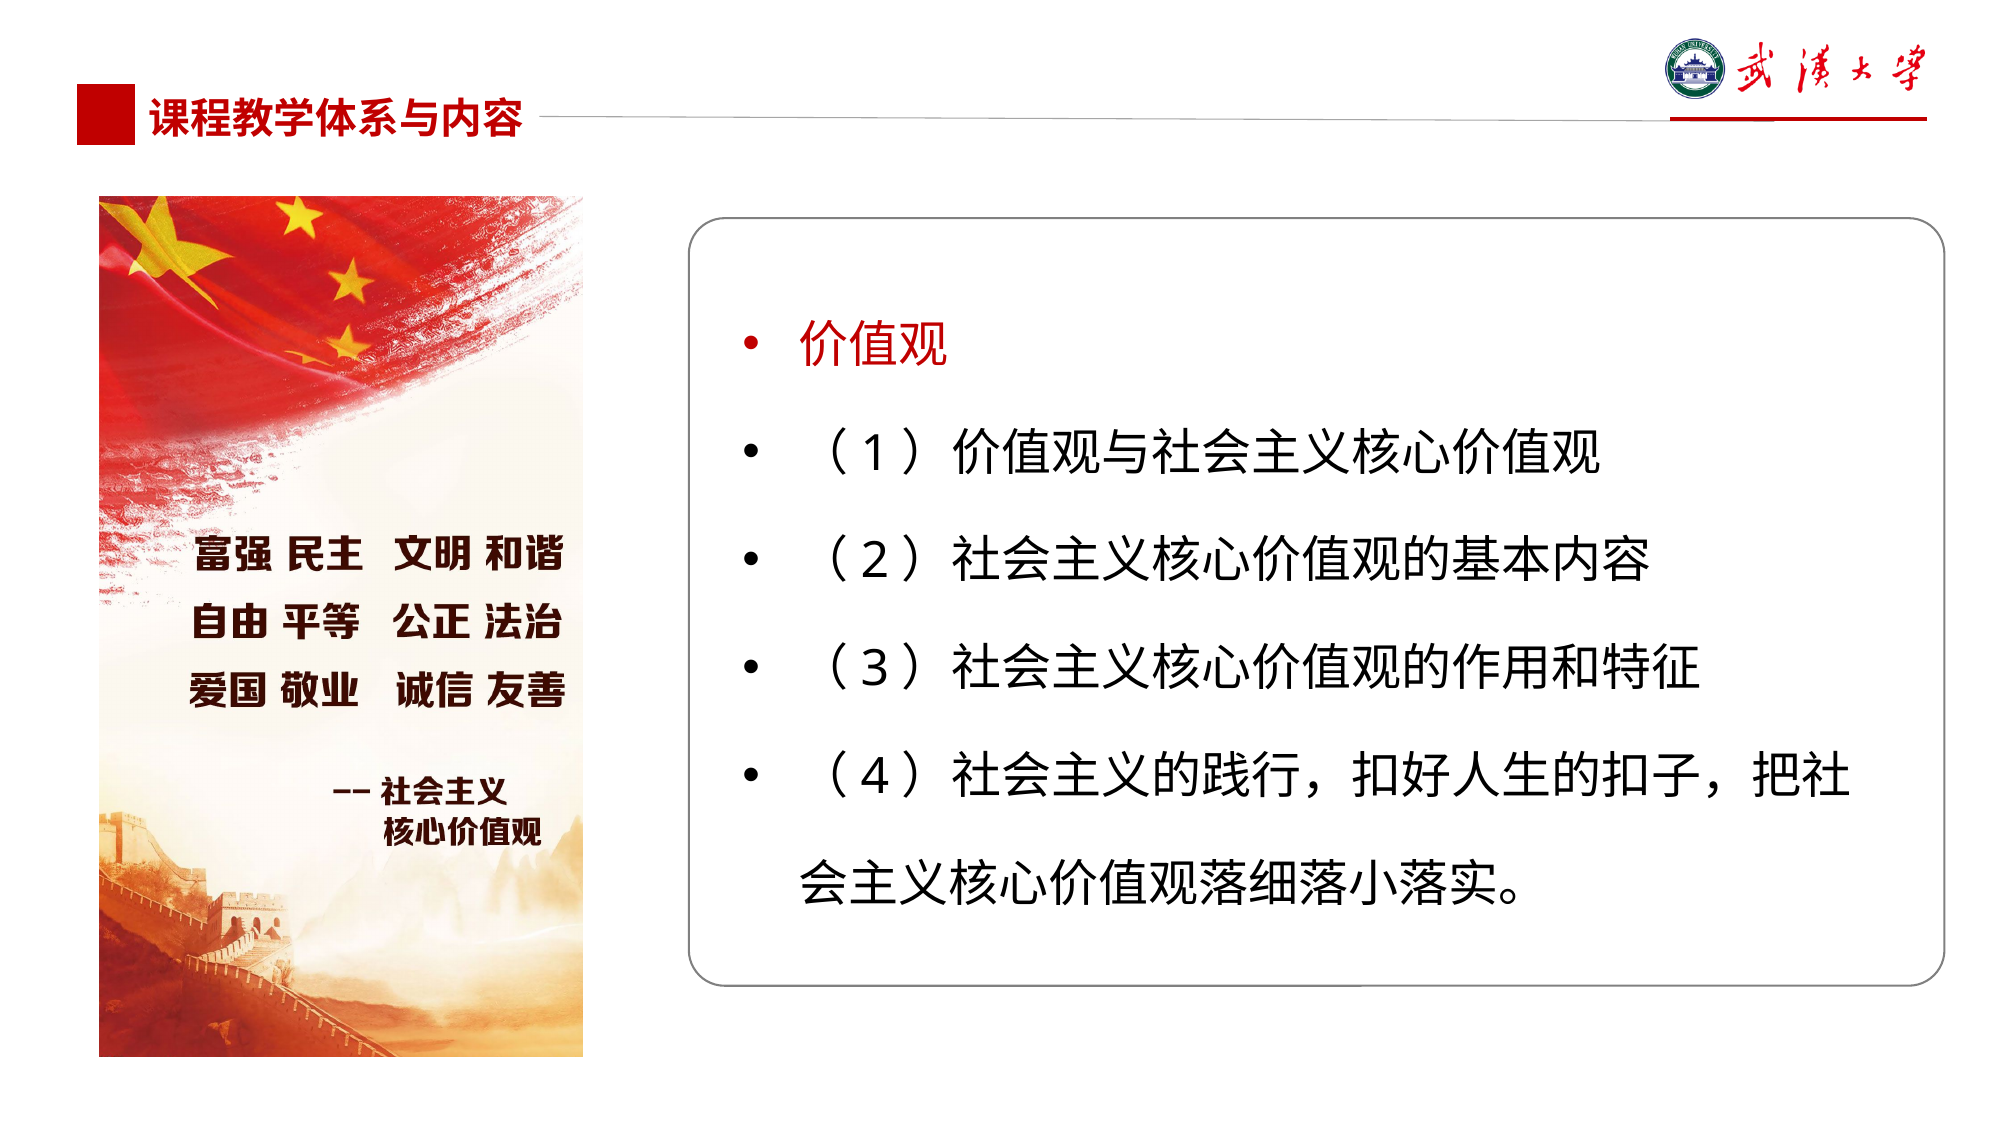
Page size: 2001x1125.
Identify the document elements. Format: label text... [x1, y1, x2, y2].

text_box [77, 84, 135, 145]
picture [1665, 38, 1925, 99]
picture [99, 196, 583, 1057]
text_box 课程教学体系与内容 [133, 84, 540, 149]
text_box [687, 217, 1946, 987]
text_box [541, 116, 1775, 122]
